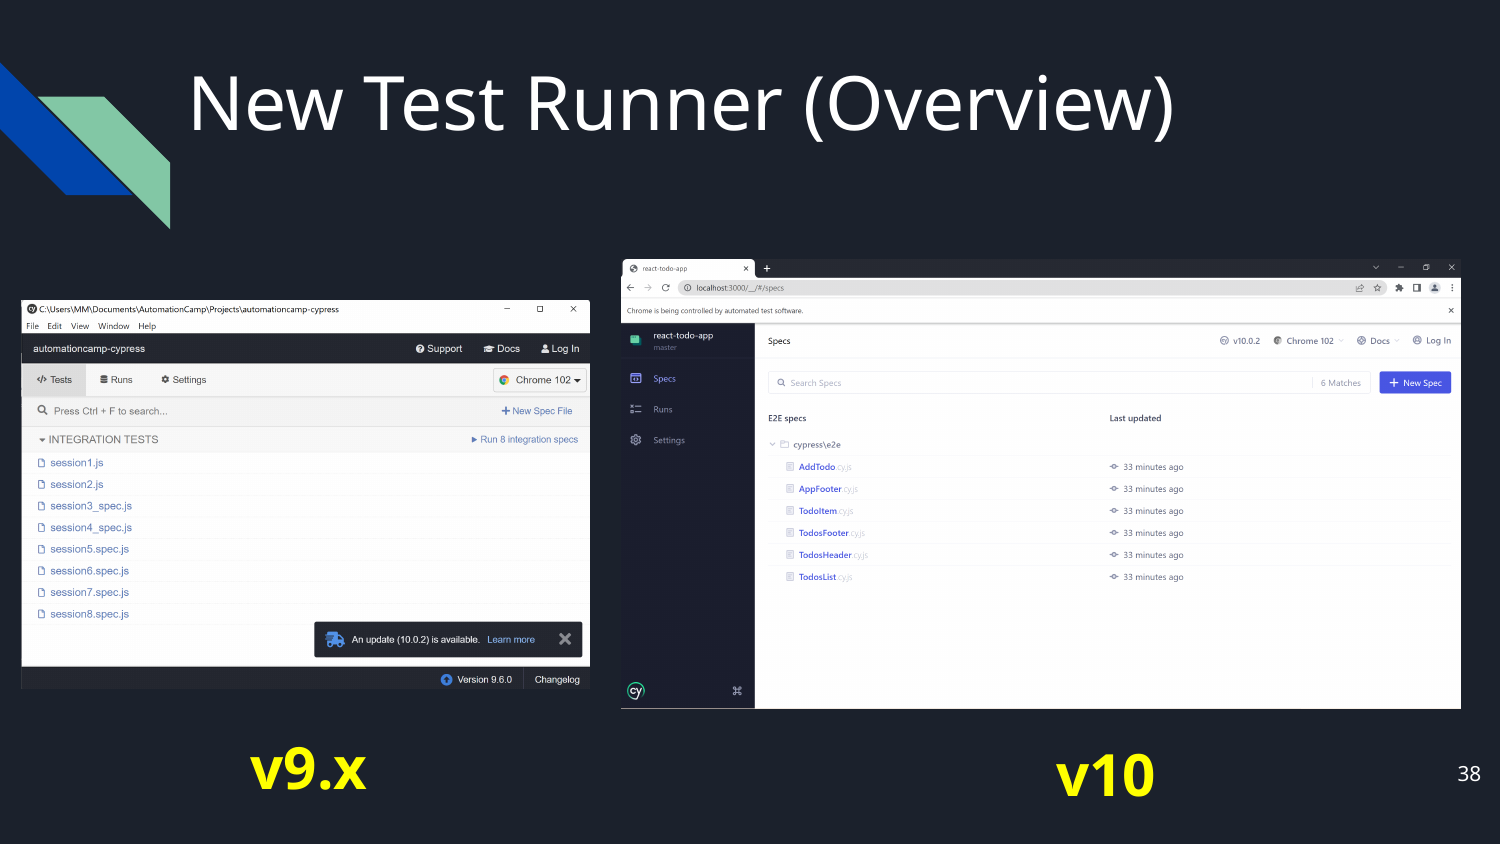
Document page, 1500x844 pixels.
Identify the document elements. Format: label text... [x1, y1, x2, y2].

text_box v10 [1041, 718, 1235, 844]
slide_number 38 [1406, 742, 1497, 808]
text_box v9.x [235, 705, 405, 844]
picture [621, 258, 1461, 710]
title New Test Runner (Overview) [172, 40, 1328, 191]
picture [21, 300, 590, 690]
